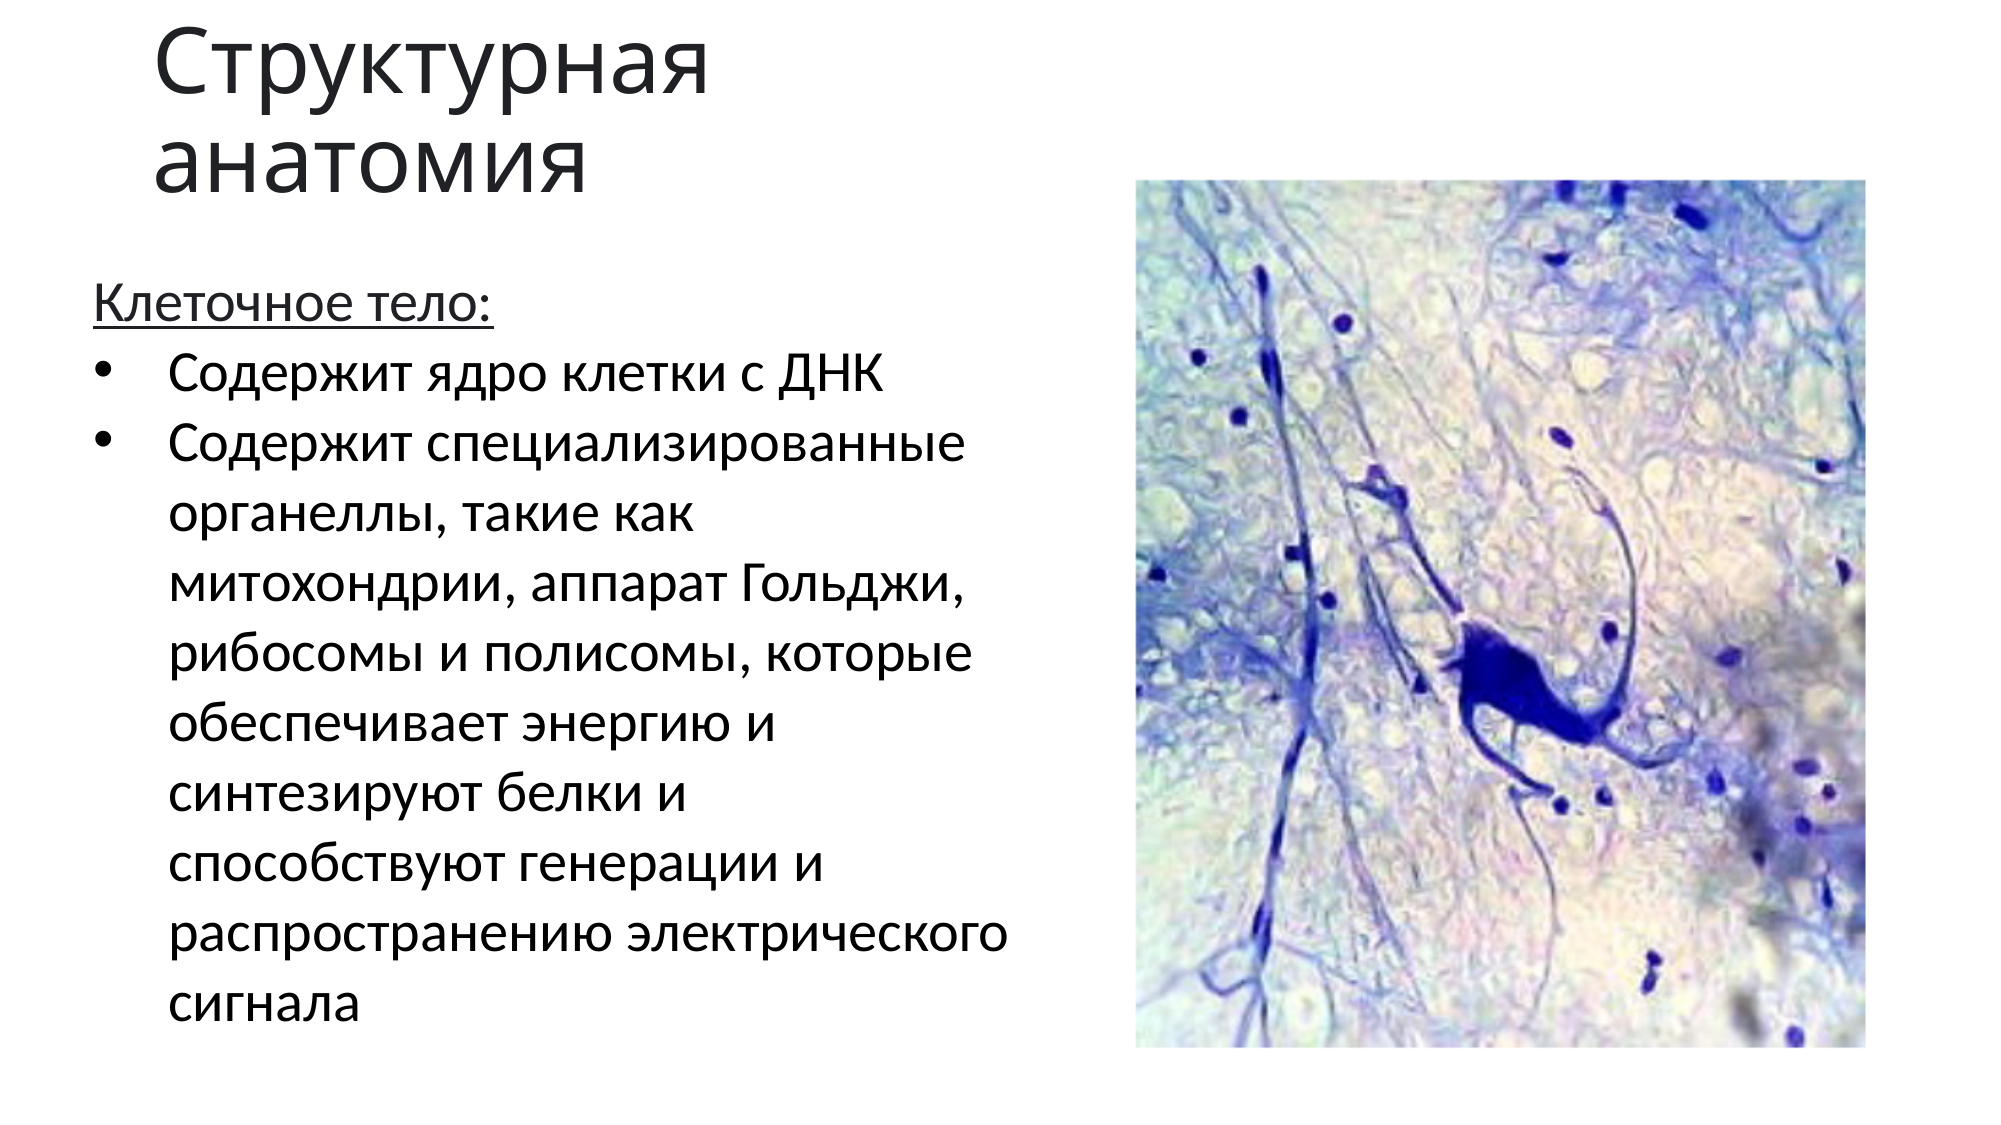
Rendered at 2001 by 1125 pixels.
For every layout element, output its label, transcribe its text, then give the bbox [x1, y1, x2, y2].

picture [1125, 173, 1883, 1067]
text_box Клеточное тело: Содержит ядро клетки с ДНК Содержит специализированные органеллы, такие как митохондрии, аппарат Гольджи, рибосомы и полисомы, которые обеспечивает энергию и синтезируют белки и способствуют генерации и распространению электрического сигнала [78, 256, 1035, 1041]
title Структурная анатомия [137, 13, 1050, 115]
